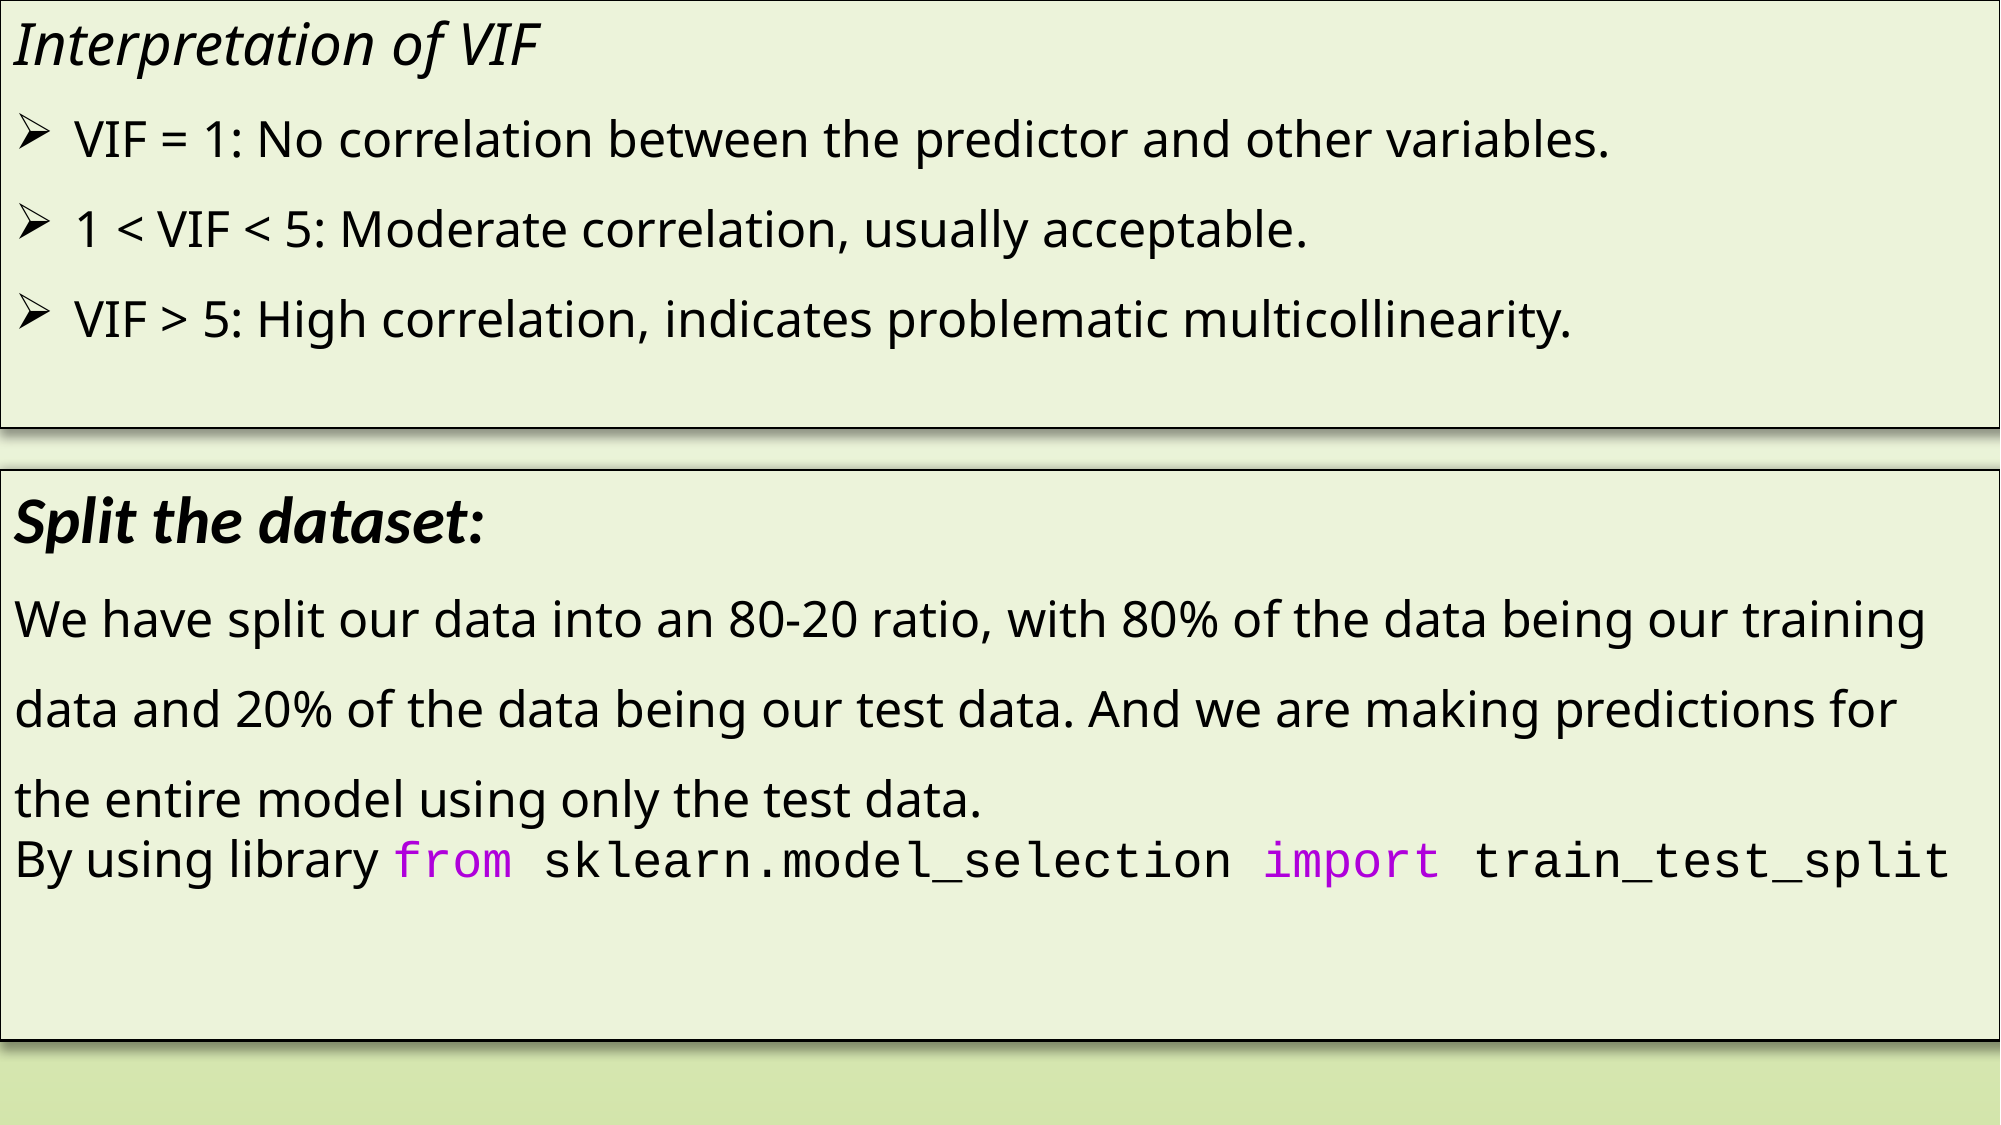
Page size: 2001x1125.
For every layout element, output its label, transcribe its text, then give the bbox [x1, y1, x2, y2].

text_box Interpretation of VIF VIF = 1: No correlation between the predictor and other variables. 1 < VIF < 5: Moderate correlation, usually acceptable. VIF > 5: High correlation, indicates problematic multicollinearity. [0, 0, 2000, 429]
text_box Split the dataset: We have split our data into an 80-20 ratio, with 80% of the data being our training data and 20% of the data being our test data. And we are making predictions for the entire model using only the test data. By using library from sklearn.model_selection import train_test_split [0, 469, 2000, 1042]
